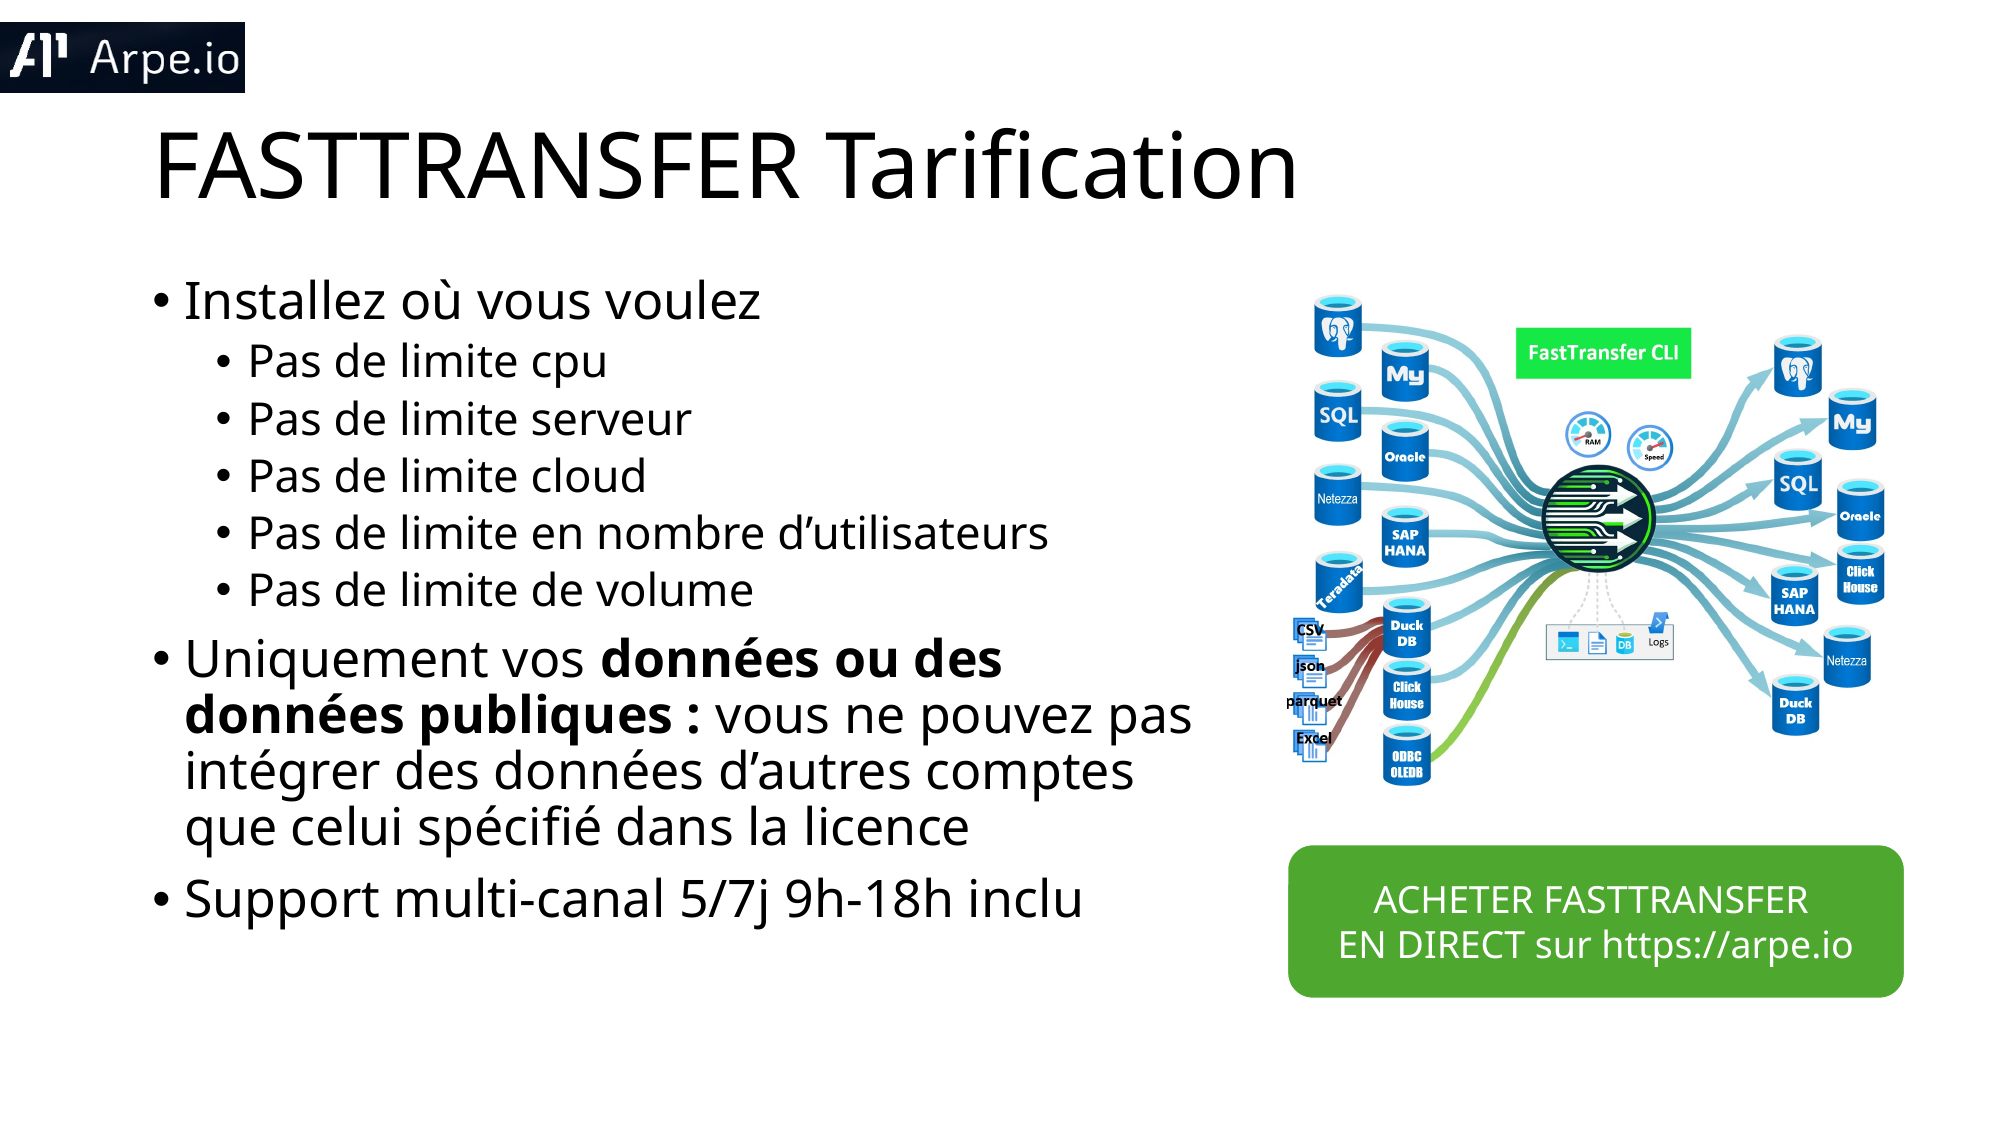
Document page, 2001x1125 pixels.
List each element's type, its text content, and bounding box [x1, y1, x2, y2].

title FASTTRANSFER Tarification [137, 59, 1863, 278]
picture [0, 22, 246, 94]
text_box ACHETER FASTTRANSFER EN DIRECT sur https://arpe.io [1285, 842, 1907, 1001]
picture [1273, 277, 1906, 799]
list Installez où vous voulez Pas de limite cpu Pas de limite serveur Pas de limite cloud Pas de limite en nombre d’utilisateurs Pas de limite de volume Uniquement vos données ou des données publiques : vous ne pouvez pas intégrer des données d’autres comptes que celui spécifié dans la licence Support multi-canal 5/7j 9h-18h inclu [137, 267, 1213, 981]
